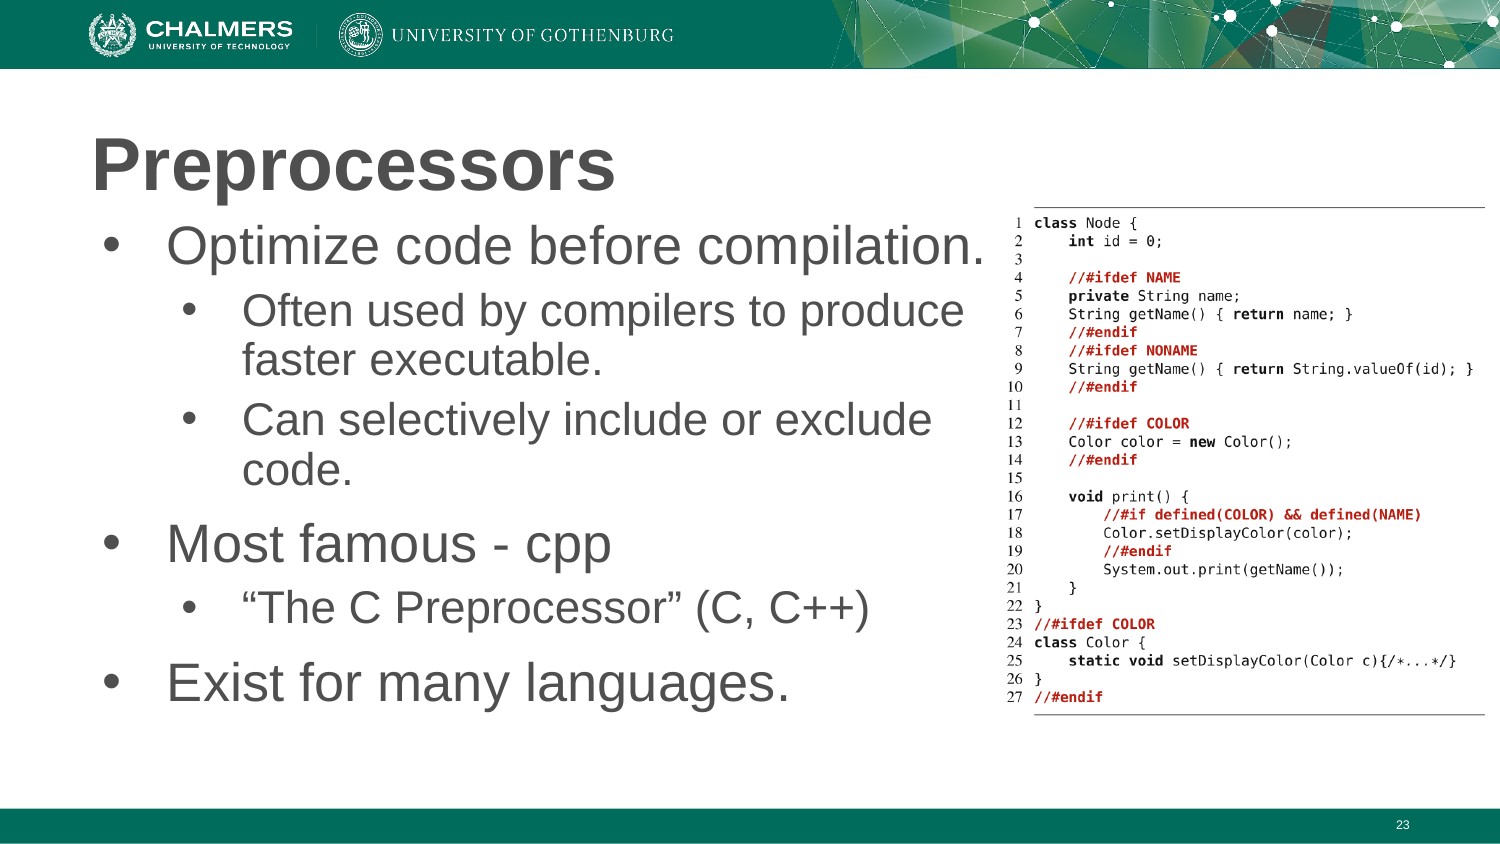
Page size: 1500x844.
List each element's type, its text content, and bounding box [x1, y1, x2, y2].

list Optimize code before compilation. Often used by compilers to produce faster executable. Can selectively include or exclude code. Most famous - cpp “The C Preprocessor” (C, C++) Exist for many languages. [76, 210, 1007, 782]
slide_number ‹#› [1074, 809, 1425, 844]
picture [64, 0, 696, 85]
title Preprocessors [76, 100, 1425, 210]
picture [997, 195, 1485, 724]
picture [759, 0, 1500, 68]
